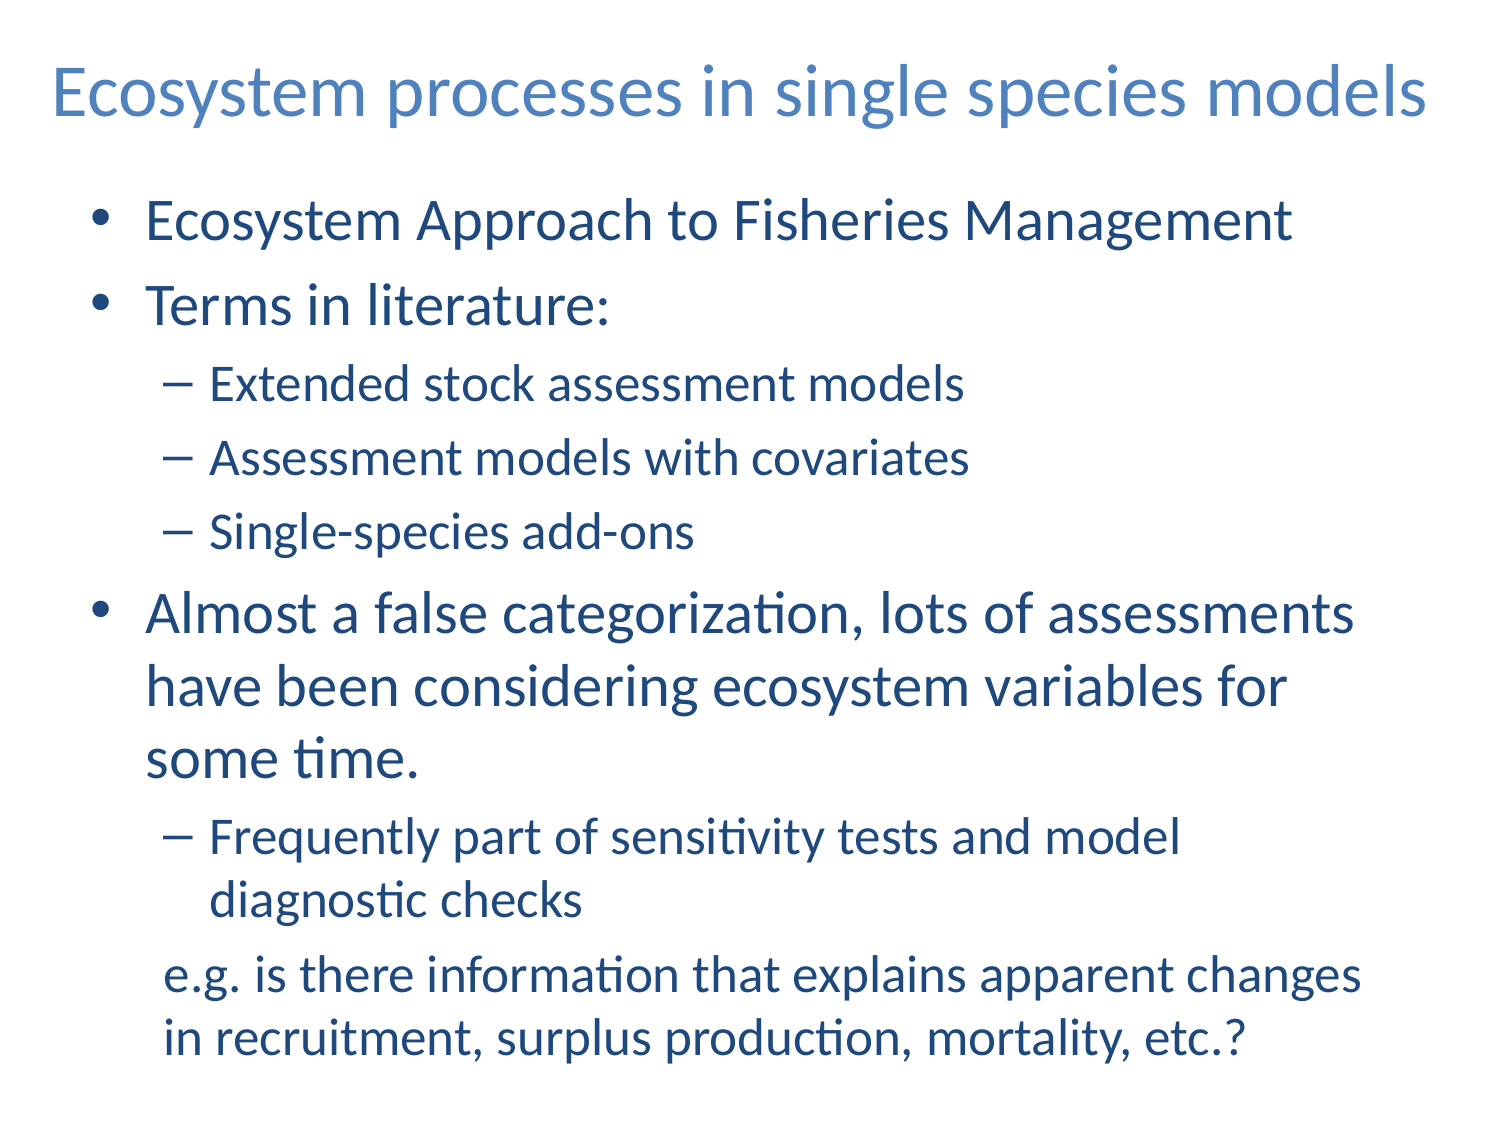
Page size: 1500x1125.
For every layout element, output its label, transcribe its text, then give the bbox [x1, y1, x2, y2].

list Ecosystem Approach to Fisheries Management Terms in literature: Extended stock assessment models Assessment models with covariates Single-species add-ons Almost a false categorization, lots of assessments have been considering ecosystem variables for some time. Frequently part of sensitivity tests and model diagnostic checks e.g. is there information that explains apparent changes in recruitment, surplus production, mortality, etc.? [75, 172, 1425, 1090]
title Ecosystem processes in single species models [36, 30, 1465, 144]
